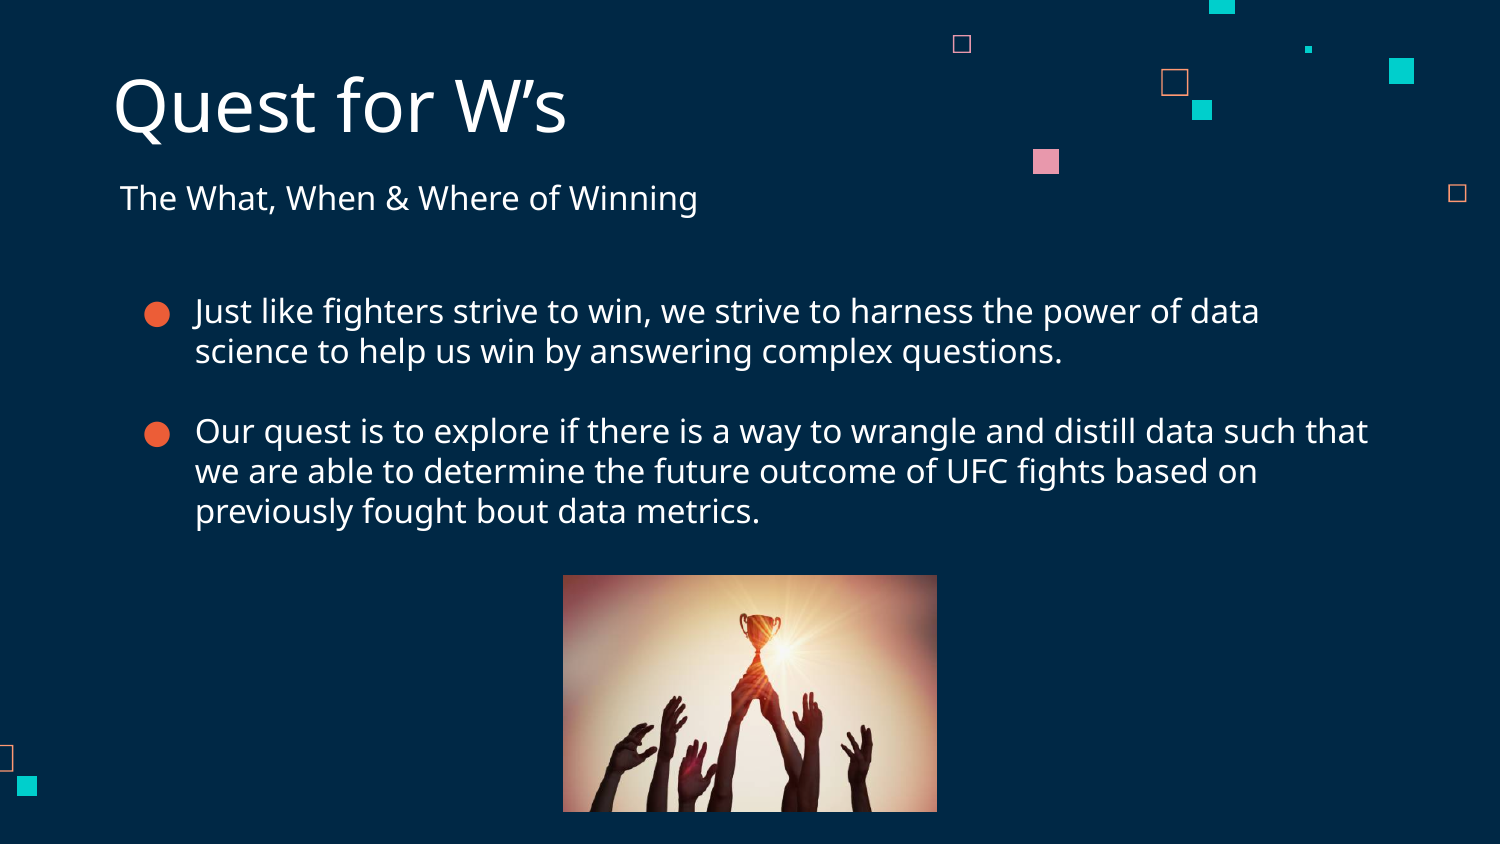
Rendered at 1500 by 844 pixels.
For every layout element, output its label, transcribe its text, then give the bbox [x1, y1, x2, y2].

picture [562, 575, 937, 813]
list The What, When & Where of Winning Just like fighters strive to win, we strive to harness the power of data science to help us win by answering complex questions. Our quest is to explore if there is a way to wrangle and distill data such that we are able to determine the future outcome of UFC fights based on previously fought bout data metrics. [104, 162, 1396, 784]
title Quest for W’s [97, 67, 874, 163]
